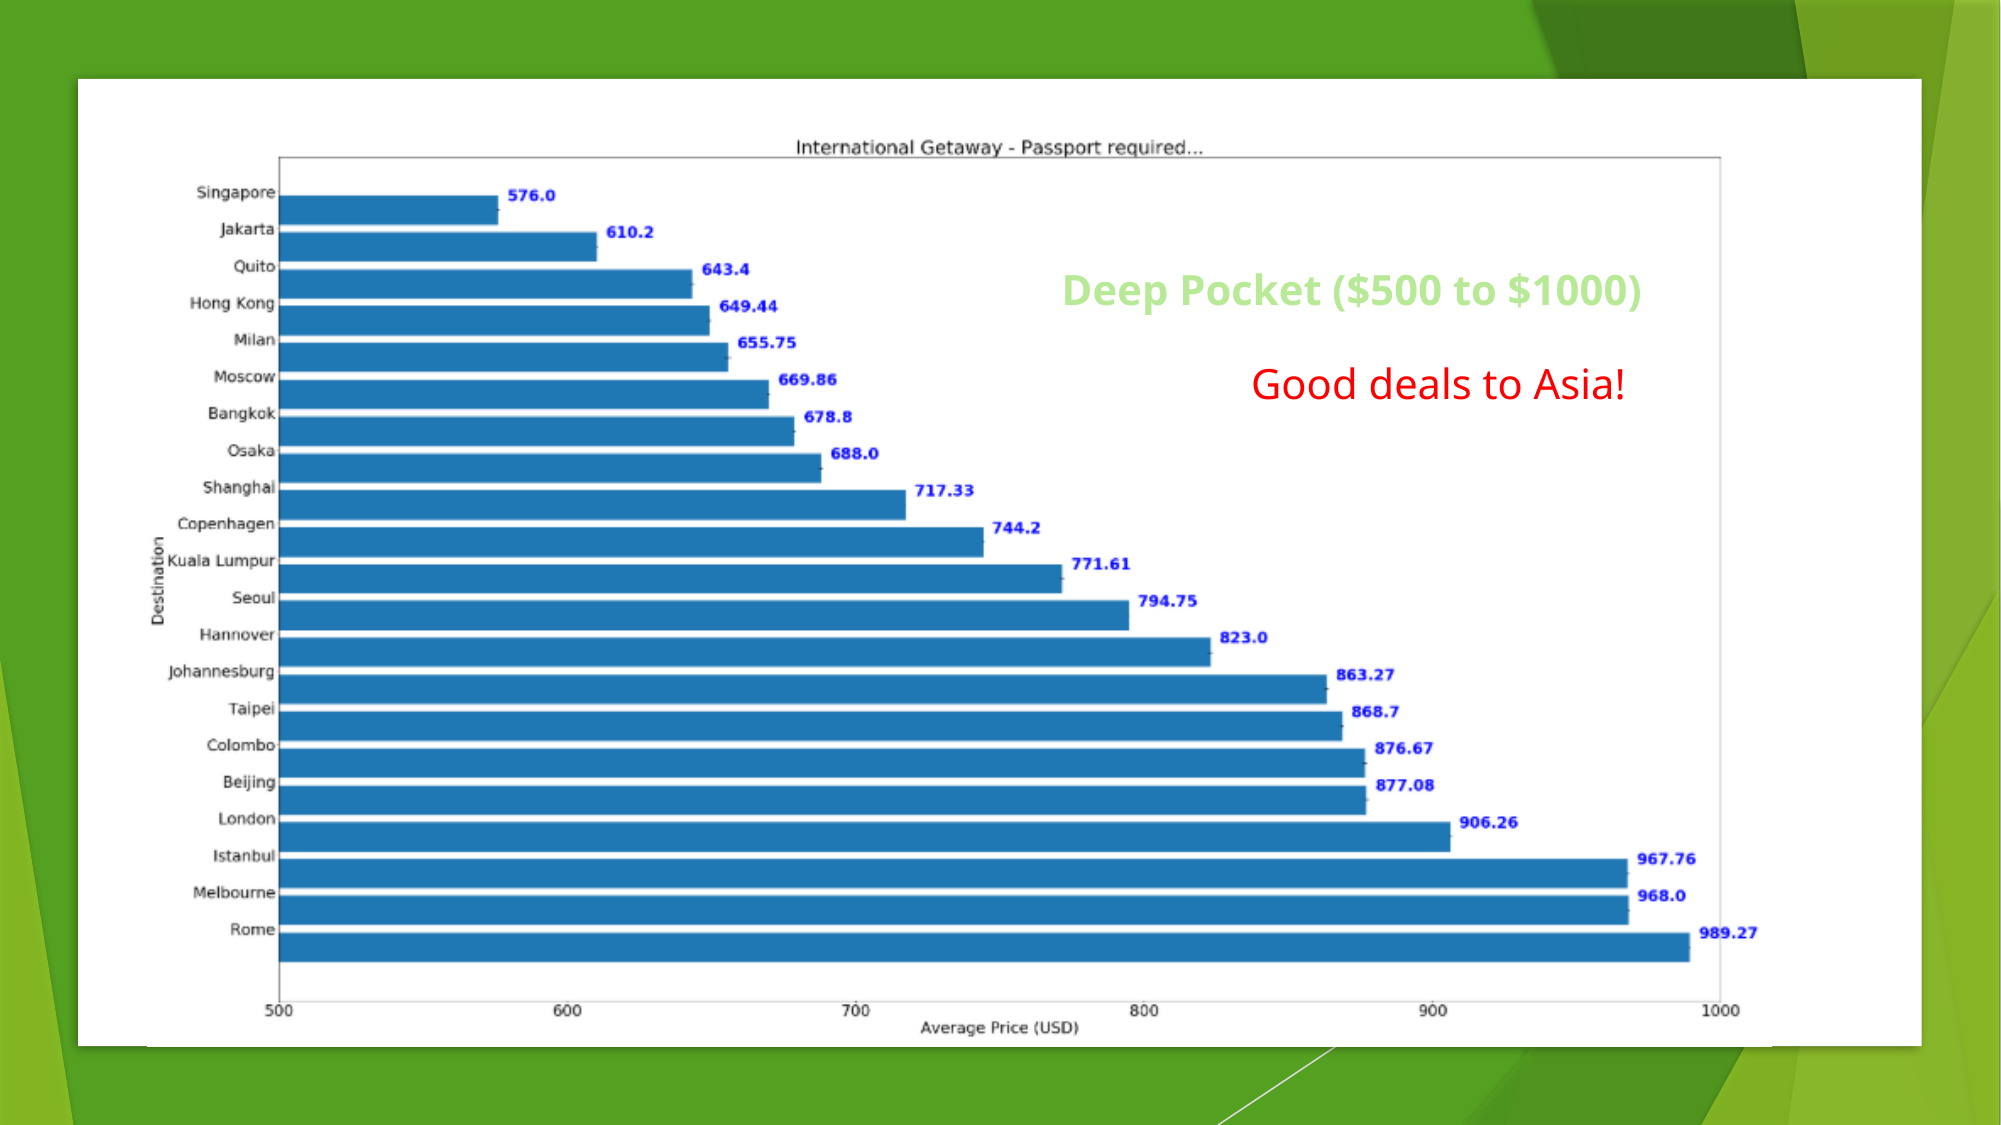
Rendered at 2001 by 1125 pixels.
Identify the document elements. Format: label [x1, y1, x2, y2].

text_box [0, 0, 2000, 1125]
picture [146, 134, 1773, 1047]
